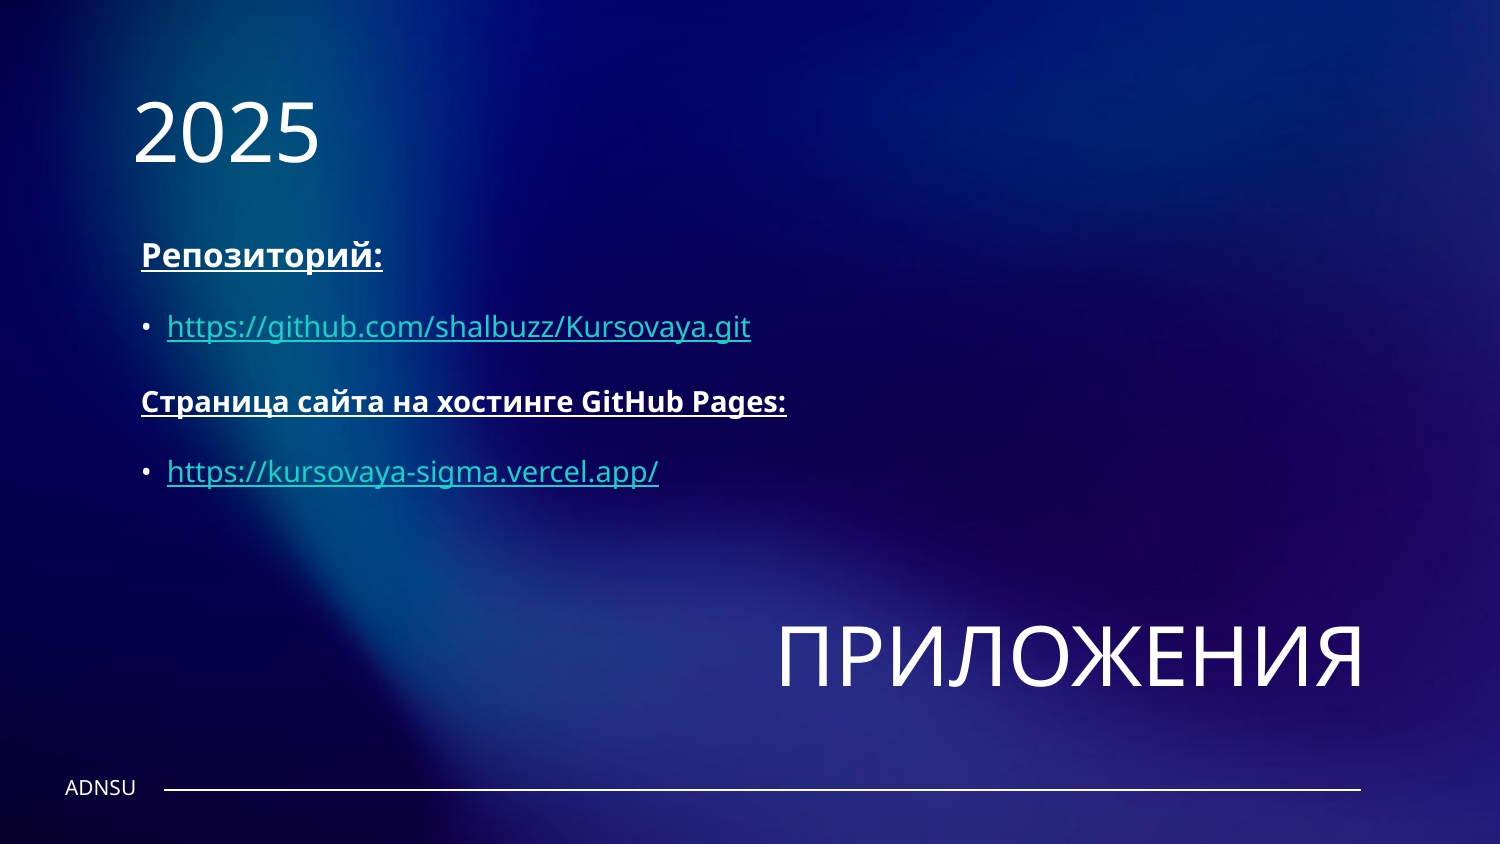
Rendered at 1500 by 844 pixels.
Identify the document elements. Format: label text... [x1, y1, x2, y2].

text_box Репозиторий: • https://github.com/shalbuzz/Kursovaya.git Страница сайта на хостинге GitHub Pages: • https://kursovaya-sigma.vercel.app/ [126, 226, 1456, 501]
picture [0, 0, 1500, 844]
title ПРИЛОЖЕНИЯ [116, 588, 1383, 756]
text_box ADNSU [50, 755, 157, 820]
title 2025 [116, 81, 394, 195]
